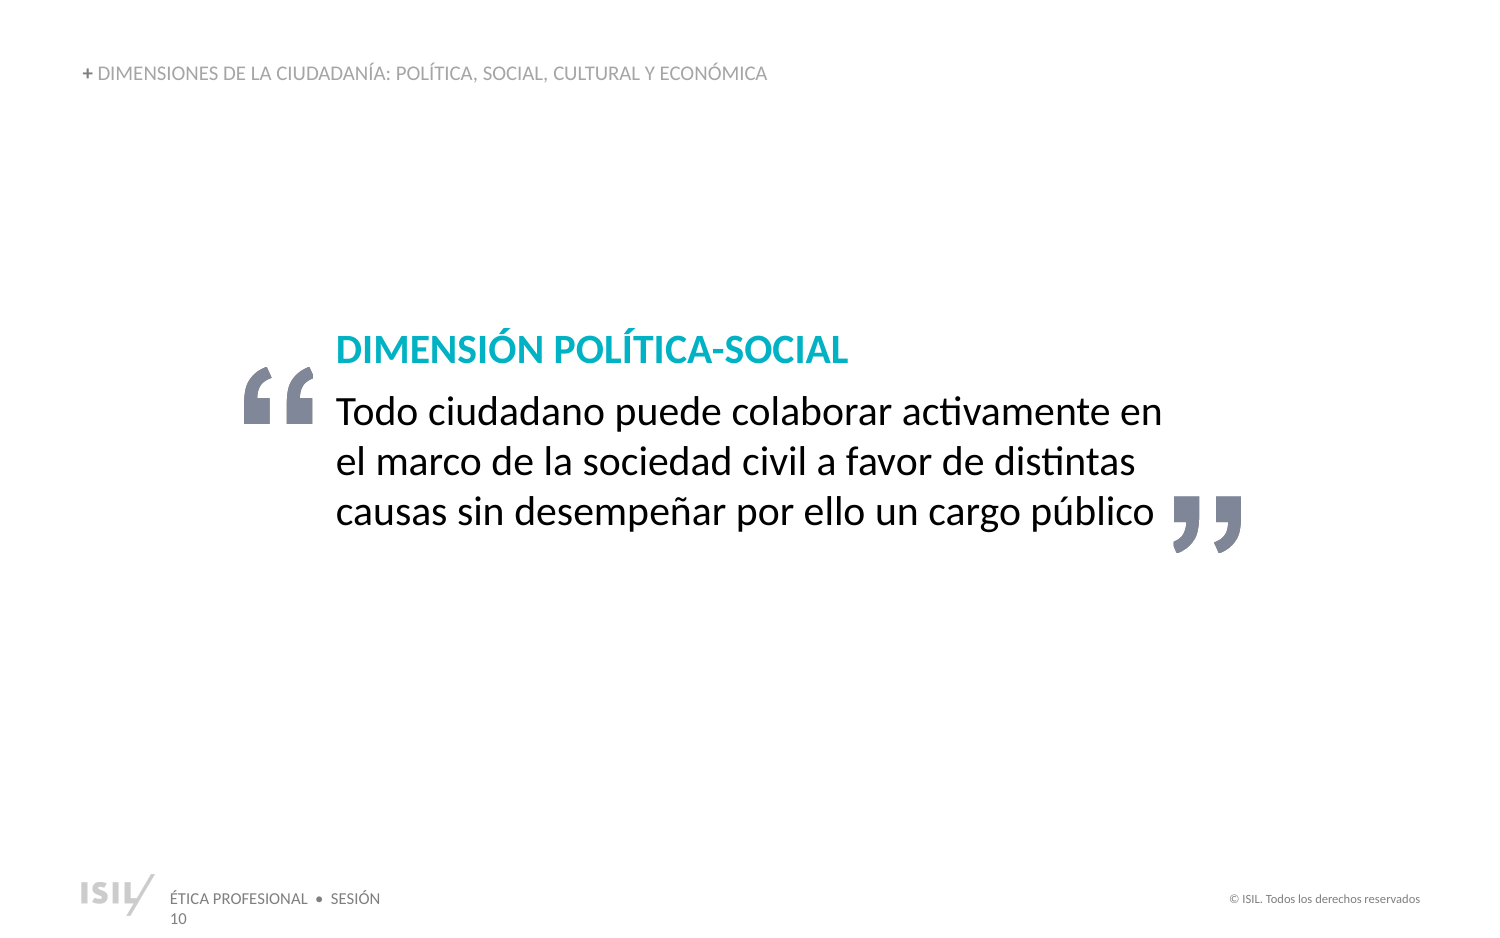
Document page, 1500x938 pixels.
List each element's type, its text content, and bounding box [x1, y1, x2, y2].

picture [1172, 496, 1241, 553]
text_box + DIMENSIONES DE LA CIUDADANÍA: POLÍTICA, SOCIAL, CULTURAL Y ECONÓMICA [82, 62, 842, 85]
picture [244, 367, 313, 424]
text_box DIMENSIÓN POLÍTICA-SOCIAL Todo ciudadano puede colaborar activamente en el marco de la sociedad civil a favor de distintas causas sin desempeñar por ello un cargo público [335, 321, 1188, 535]
